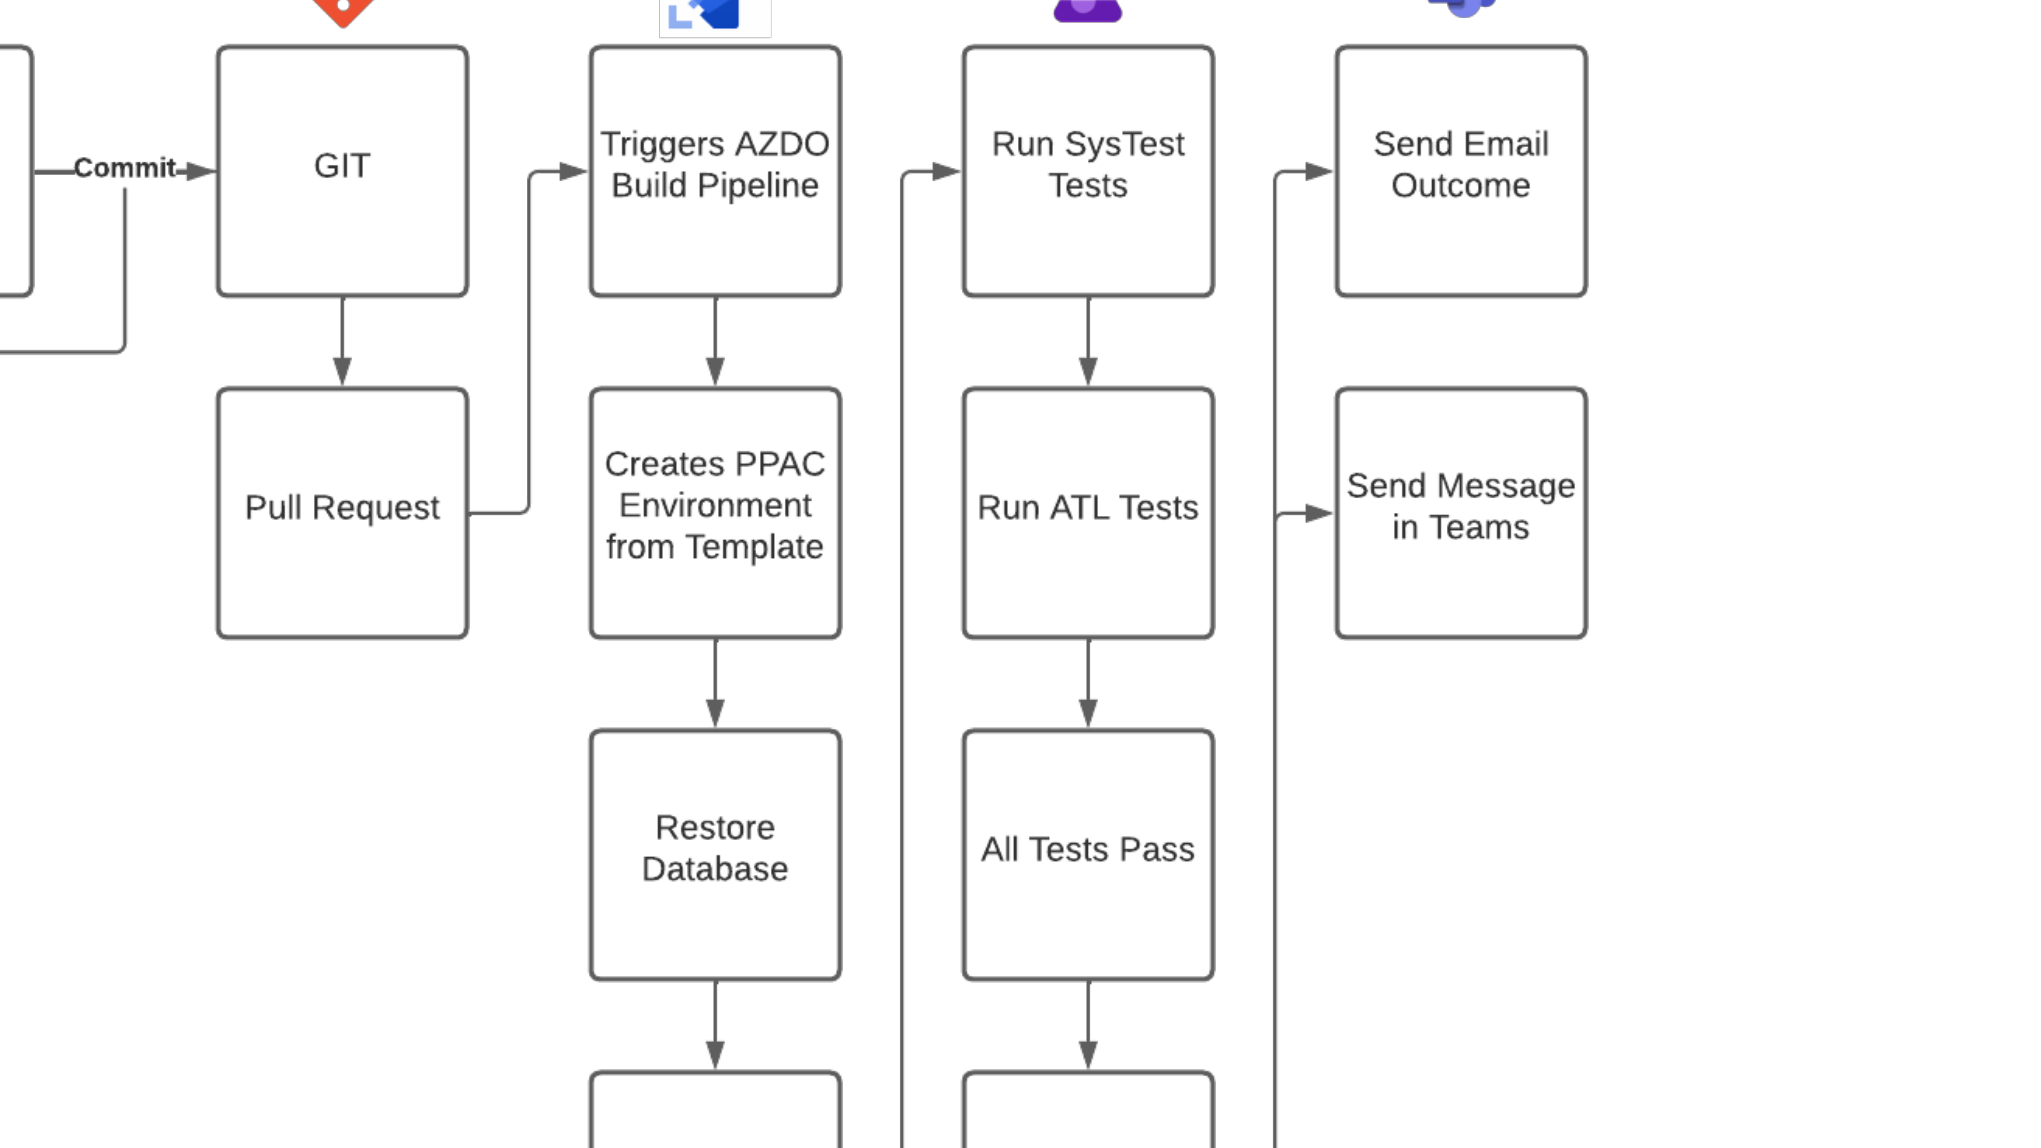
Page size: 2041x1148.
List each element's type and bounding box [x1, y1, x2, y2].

picture [0, 0, 1648, 1148]
